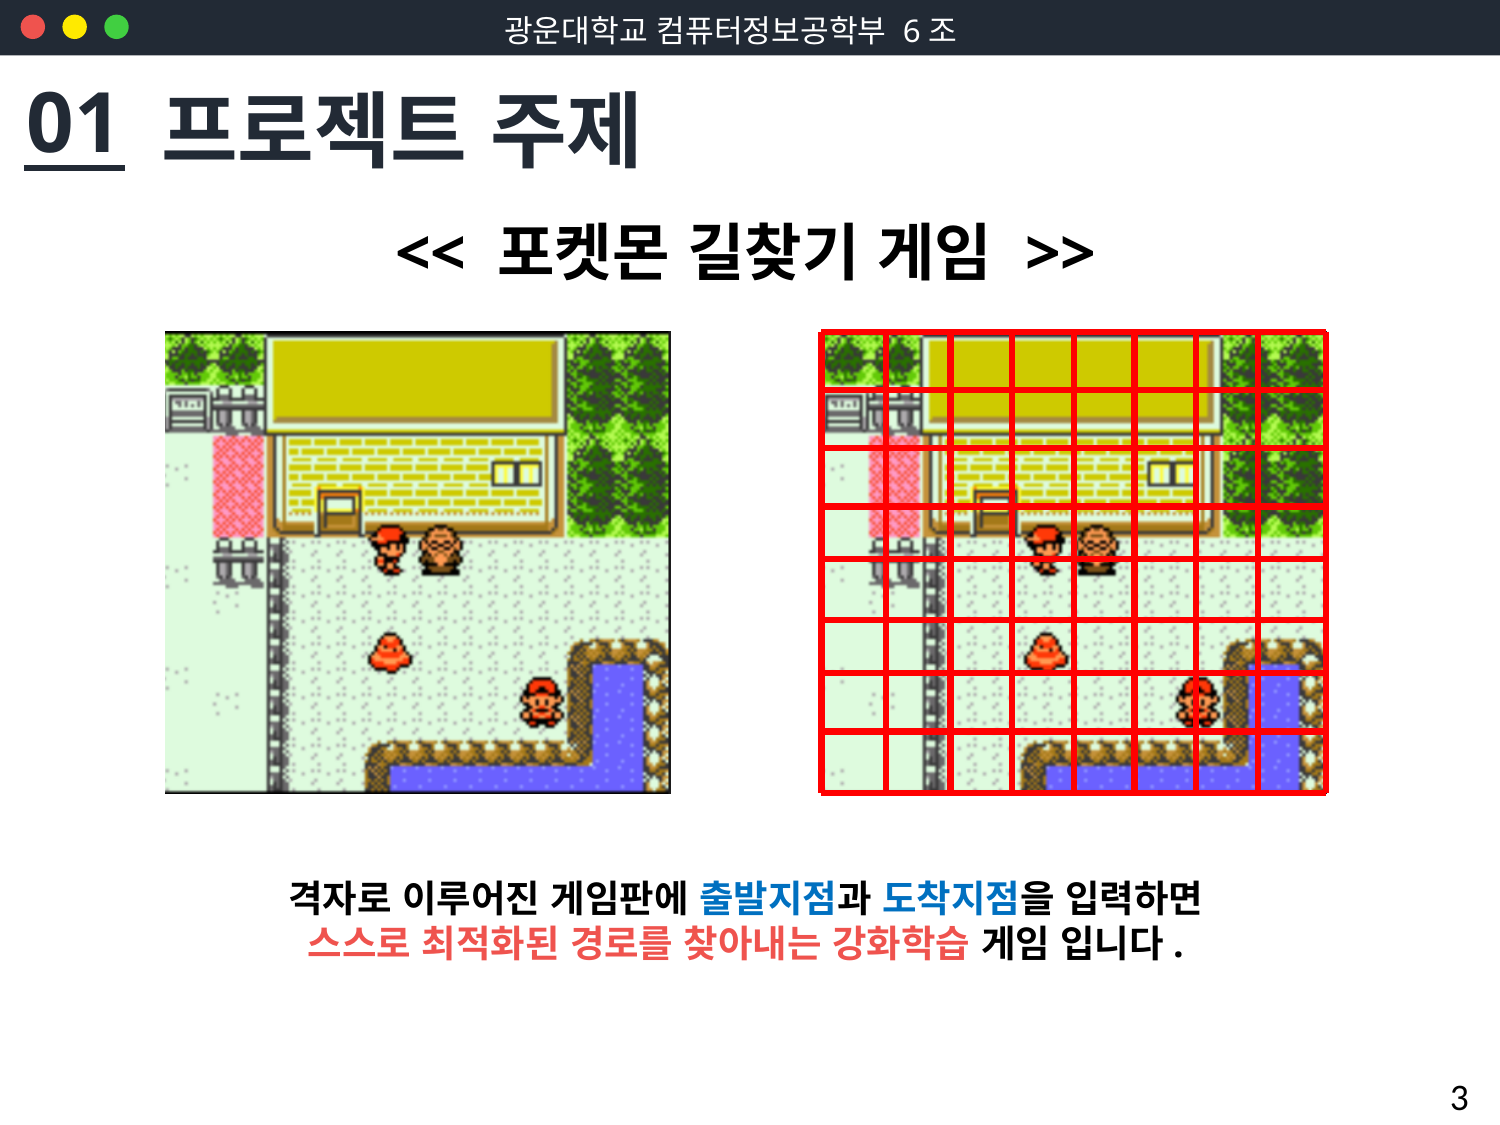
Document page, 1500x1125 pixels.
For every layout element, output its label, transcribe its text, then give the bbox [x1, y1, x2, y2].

picture [1197, 391, 1257, 447]
text_box 01 [11, 62, 166, 177]
picture [1258, 507, 1325, 558]
picture [1075, 673, 1134, 731]
picture [1258, 559, 1325, 619]
picture [1075, 732, 1134, 793]
picture [1197, 559, 1257, 619]
picture [1135, 332, 1196, 390]
picture [1258, 673, 1325, 731]
slide_number 3 [1435, 1065, 1500, 1125]
picture [886, 732, 950, 793]
picture [886, 448, 950, 506]
picture [951, 559, 1012, 619]
picture [1197, 732, 1257, 793]
picture [951, 332, 1012, 390]
picture [1075, 620, 1134, 672]
picture [822, 559, 885, 619]
picture [886, 391, 950, 447]
picture [1197, 507, 1257, 558]
picture [886, 673, 950, 731]
picture [822, 332, 885, 390]
picture [1258, 732, 1325, 793]
picture [1075, 391, 1134, 447]
picture [165, 331, 671, 794]
picture [822, 732, 885, 793]
picture [822, 391, 885, 447]
picture [1013, 732, 1074, 793]
picture [1013, 391, 1074, 447]
picture [951, 391, 1012, 447]
picture [886, 507, 950, 558]
picture [1135, 448, 1196, 506]
picture [1258, 620, 1325, 672]
text_box << 포켓몬 길찾기 게임 >> [214, 205, 1277, 296]
picture [1075, 332, 1134, 390]
picture [1075, 559, 1134, 619]
picture [1135, 507, 1196, 558]
picture [822, 673, 885, 731]
picture [951, 448, 1012, 506]
picture [886, 559, 950, 619]
picture [951, 673, 1012, 731]
picture [1075, 507, 1134, 558]
text_box 프로젝트 주제 [146, 70, 797, 186]
picture [1013, 448, 1074, 506]
picture [1135, 559, 1196, 619]
picture [1013, 620, 1074, 672]
picture [822, 448, 885, 506]
picture [1258, 448, 1325, 506]
picture [1013, 673, 1074, 731]
picture [1013, 559, 1074, 619]
picture [886, 332, 950, 390]
picture [822, 620, 885, 672]
picture [1135, 391, 1196, 447]
picture [1135, 620, 1196, 672]
picture [1013, 507, 1074, 558]
picture [951, 620, 1012, 672]
picture [1197, 620, 1257, 672]
picture [1197, 448, 1257, 506]
picture [1135, 732, 1196, 793]
picture [1258, 332, 1325, 390]
picture [1013, 332, 1074, 390]
picture [822, 507, 885, 558]
picture [951, 732, 1012, 793]
picture [1135, 673, 1196, 731]
picture [886, 620, 950, 672]
picture [1258, 391, 1325, 447]
picture [951, 507, 1012, 558]
picture [1197, 332, 1257, 390]
picture [1197, 673, 1257, 731]
text_box 격자로 이루어진 게임판에 출발지점과 도착지점을 입력하면 스스로 최적화된 경로를 찾아내는 강화학습 게임 입니다. [165, 868, 1326, 973]
picture [1075, 448, 1134, 506]
